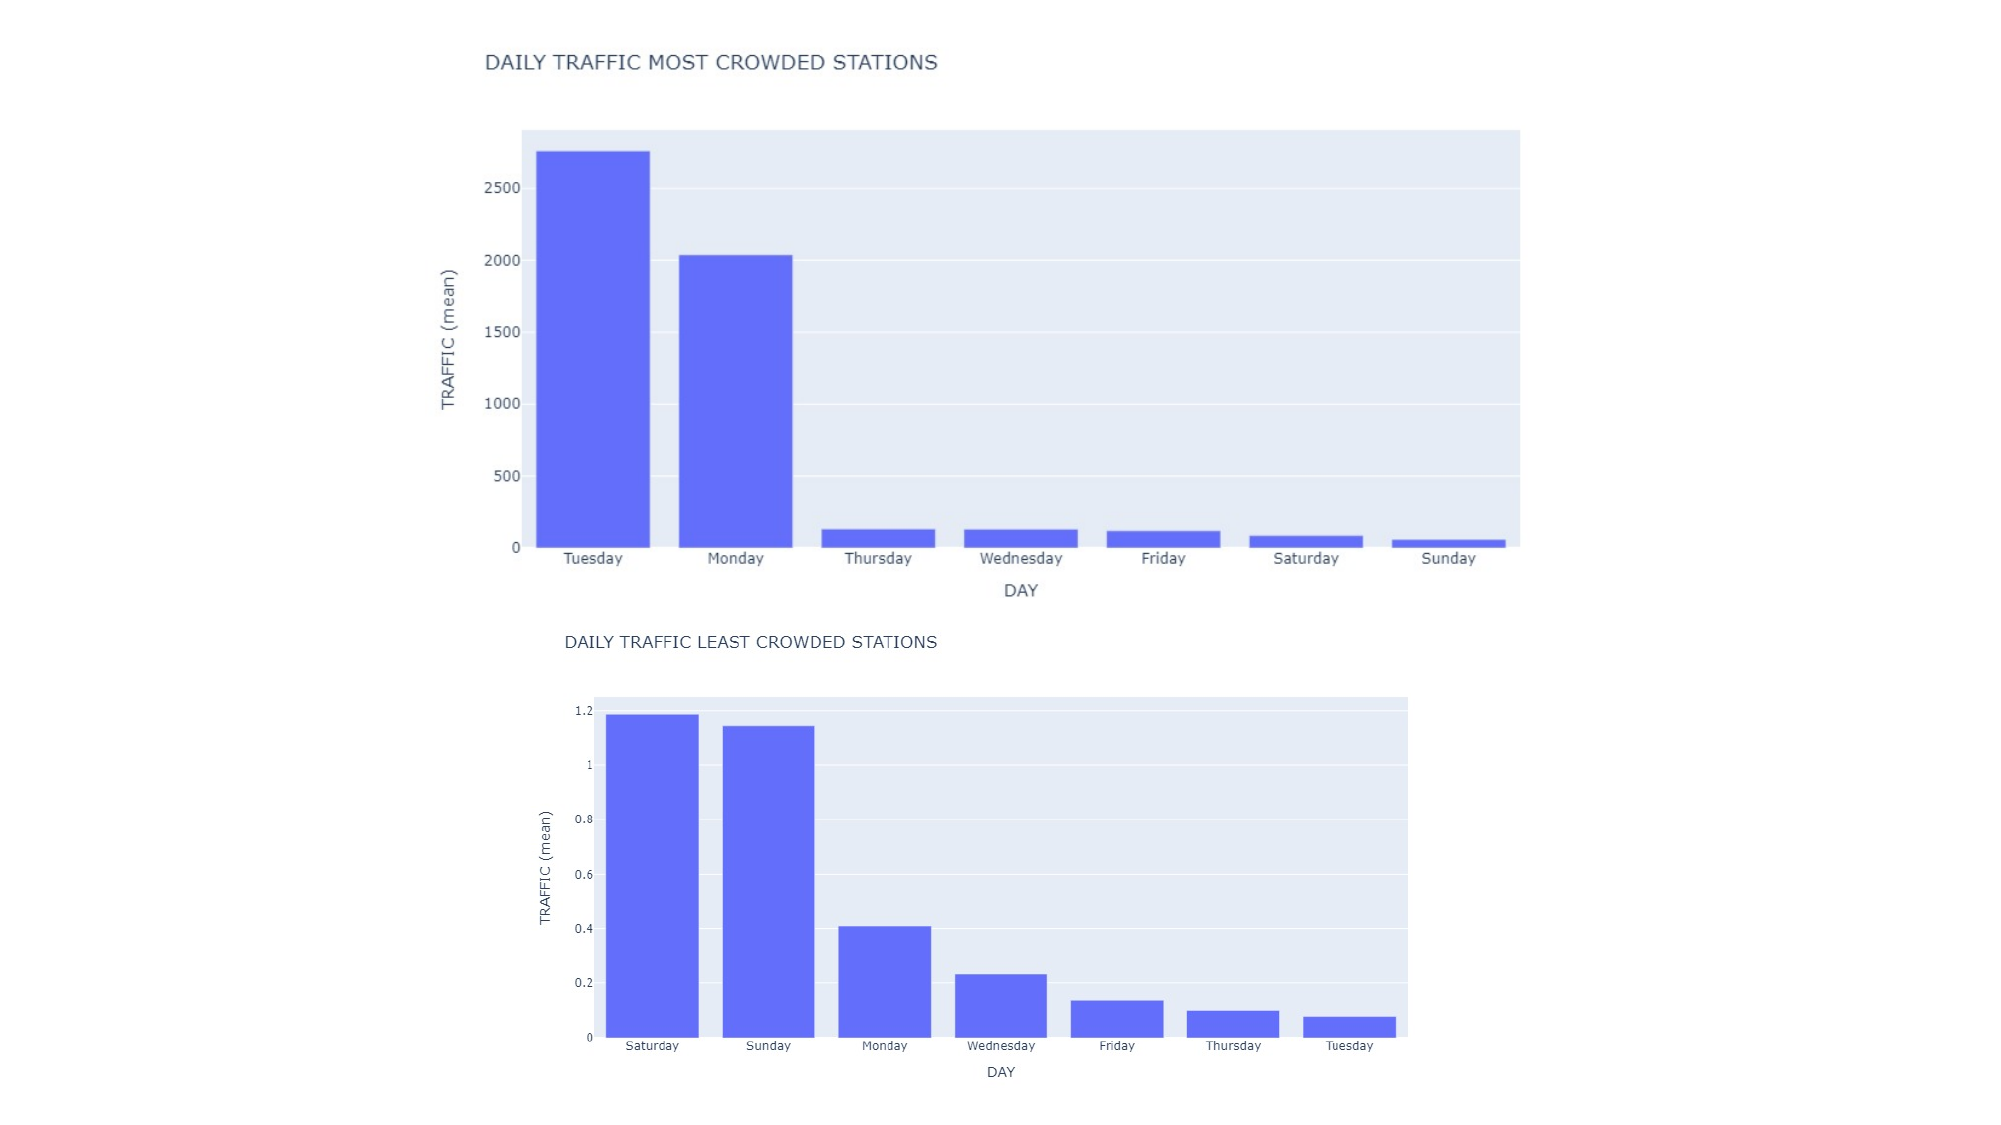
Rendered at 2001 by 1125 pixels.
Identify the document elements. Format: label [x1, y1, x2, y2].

picture [425, 9, 1616, 1116]
